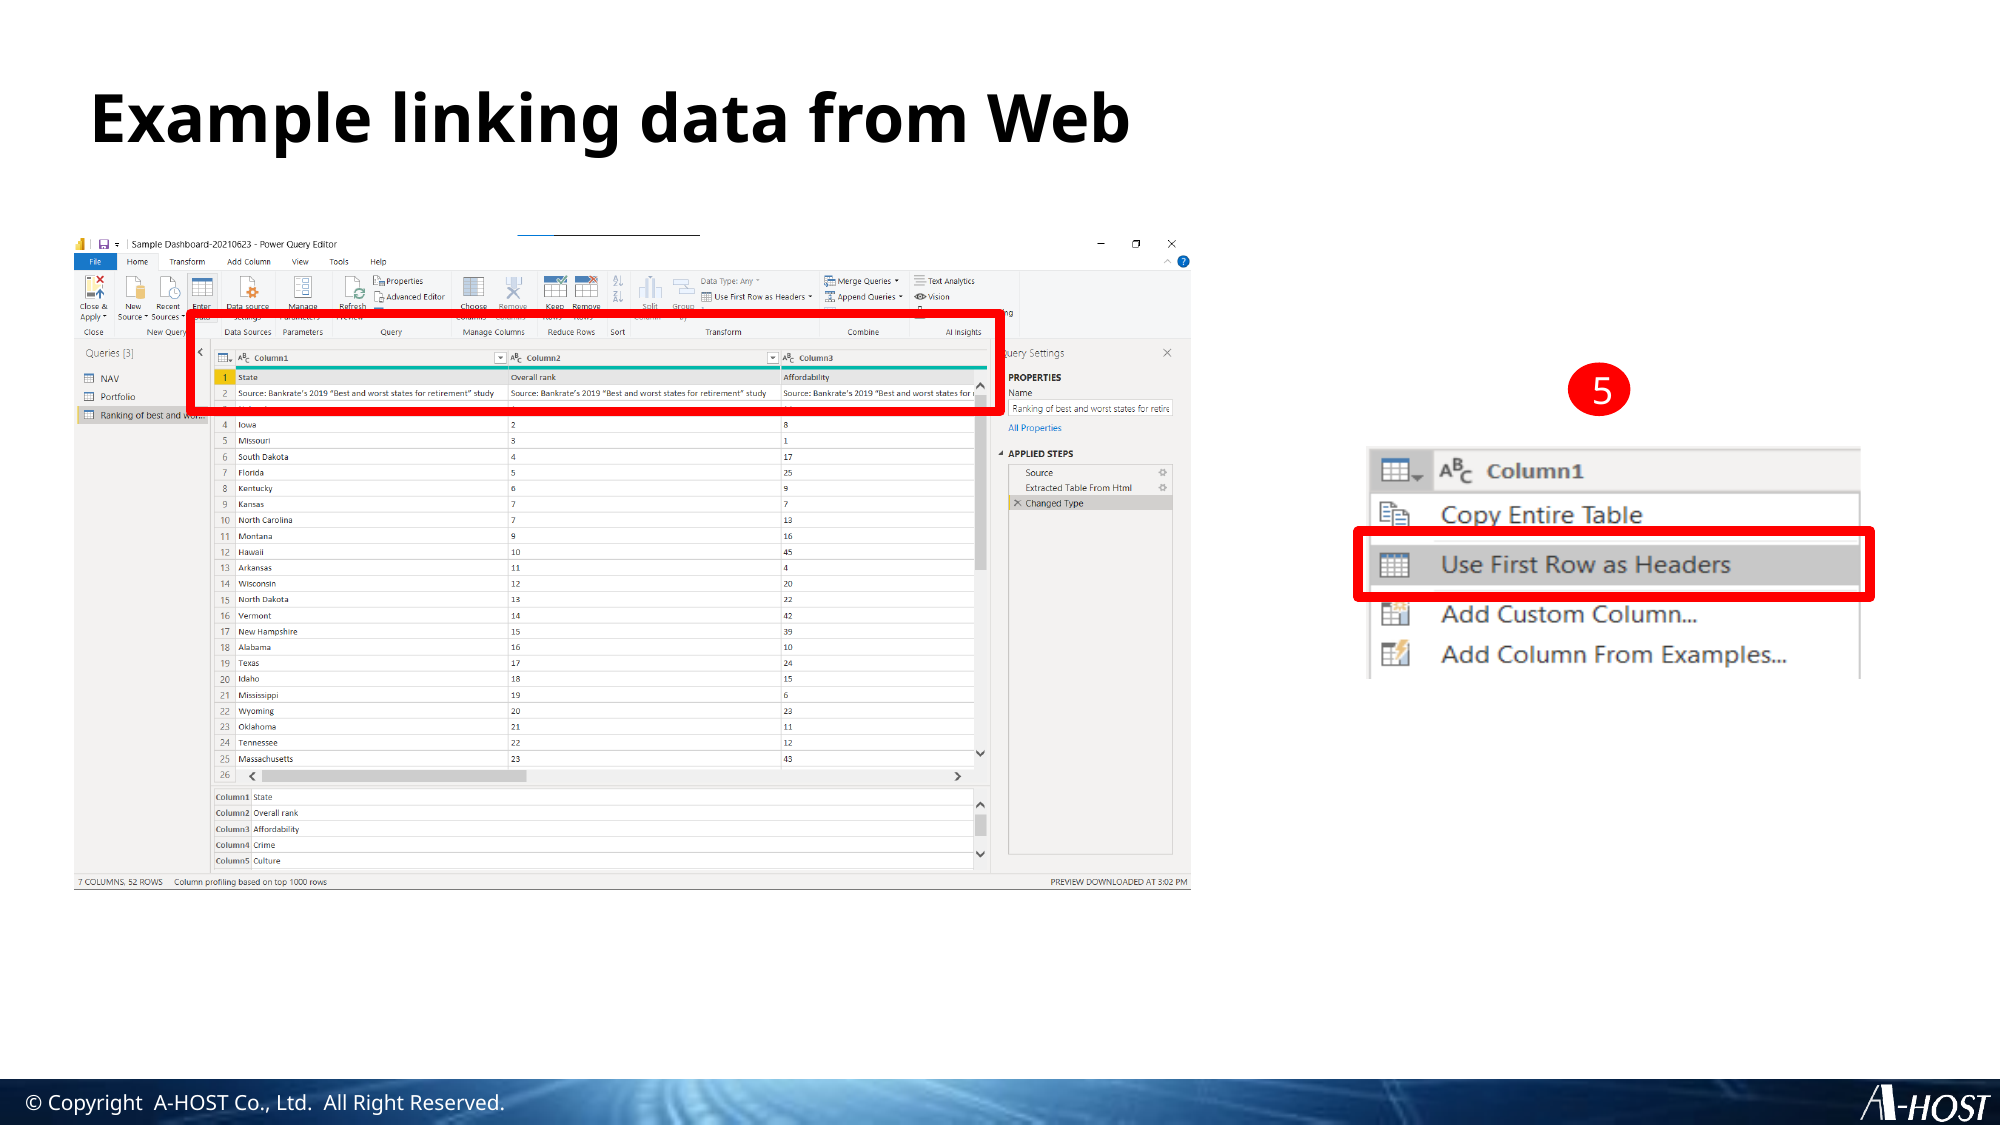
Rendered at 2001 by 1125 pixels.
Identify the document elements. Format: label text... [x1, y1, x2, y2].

picture [0, 1079, 2000, 1125]
text_box 5 [1565, 360, 1633, 419]
text_box [1866, 529, 1872, 599]
picture [1365, 446, 1861, 679]
title Example linking data from Web [74, 0, 1926, 165]
text_box [1356, 529, 1360, 599]
picture [74, 234, 1192, 891]
